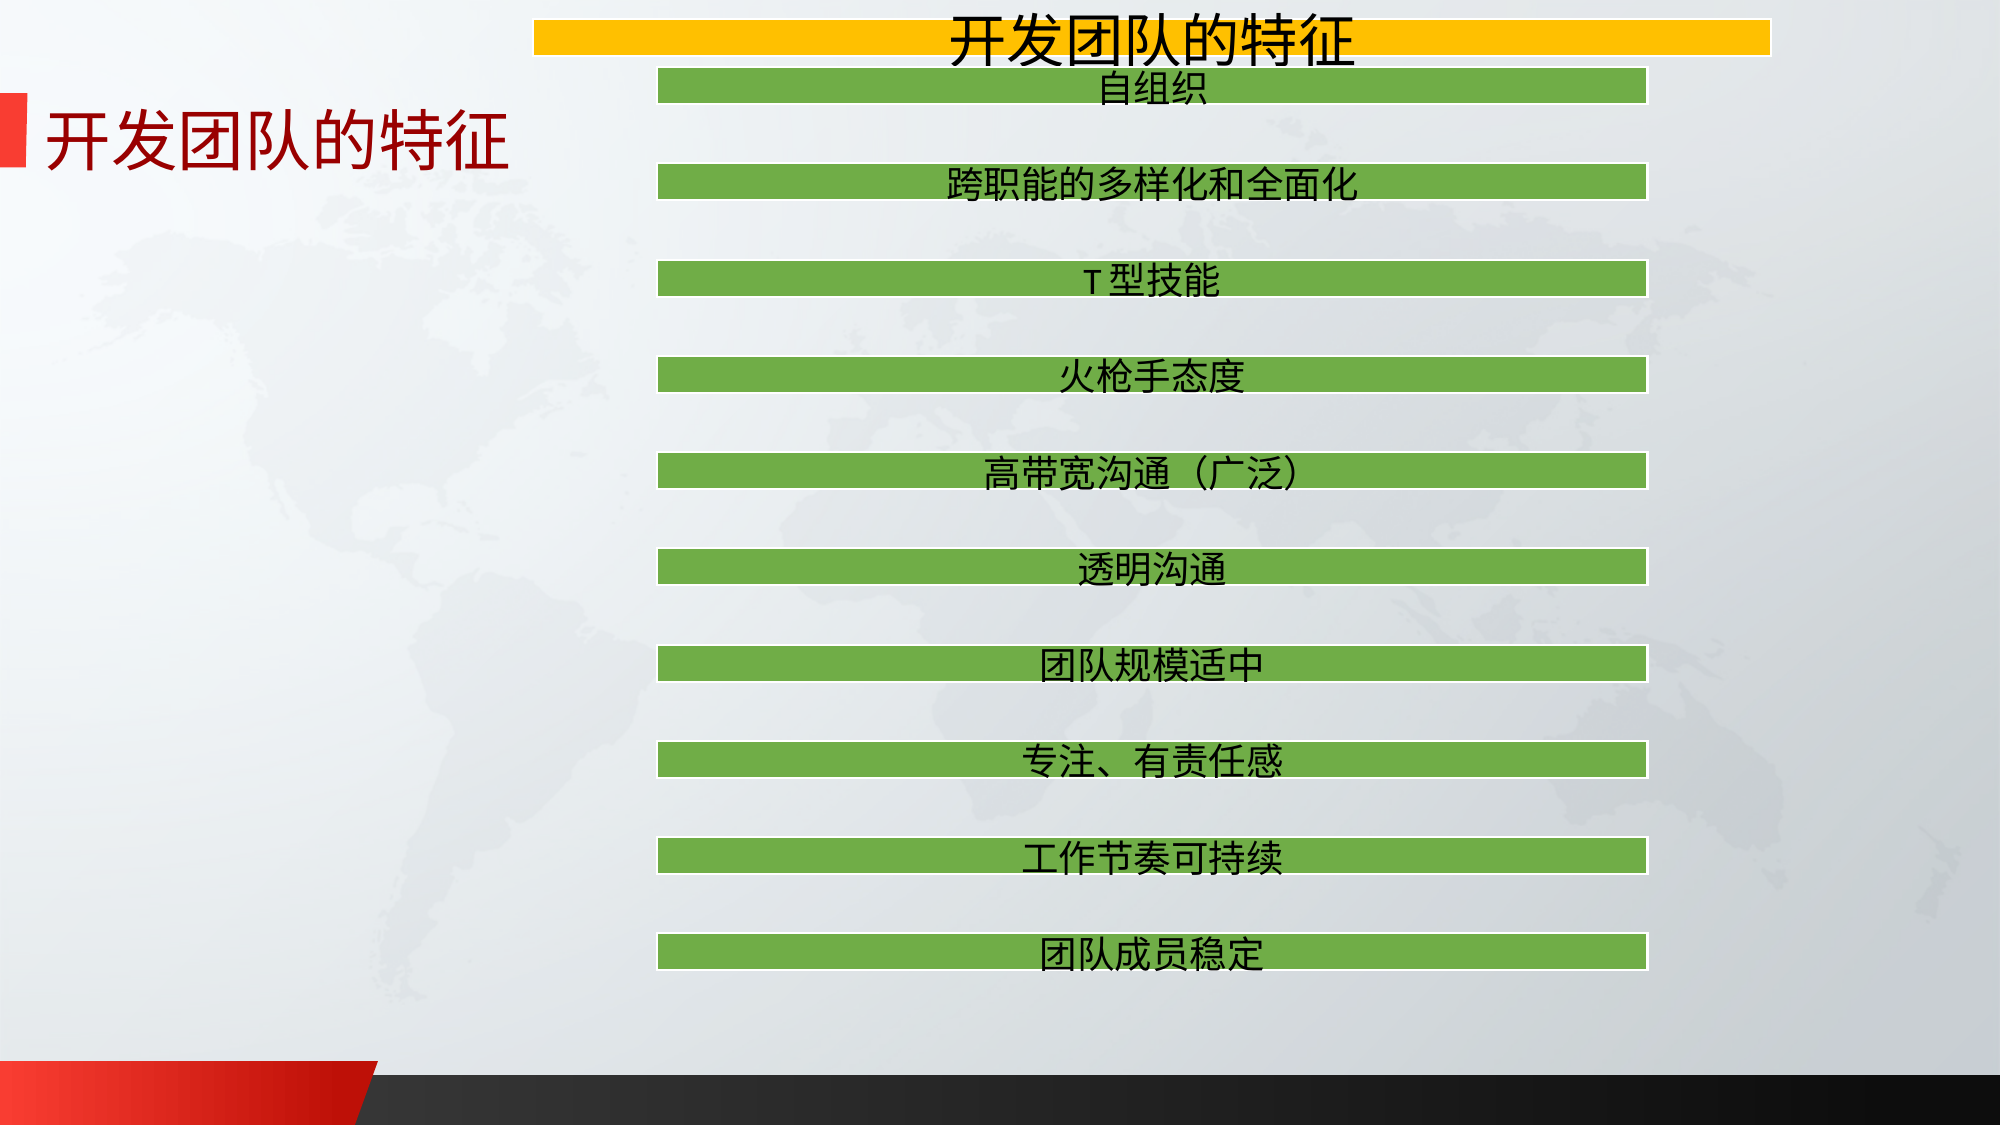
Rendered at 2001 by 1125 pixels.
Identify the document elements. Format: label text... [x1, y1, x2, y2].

text_box 开发团队的特征 [31, 84, 378, 186]
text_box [378, 18, 1927, 1067]
